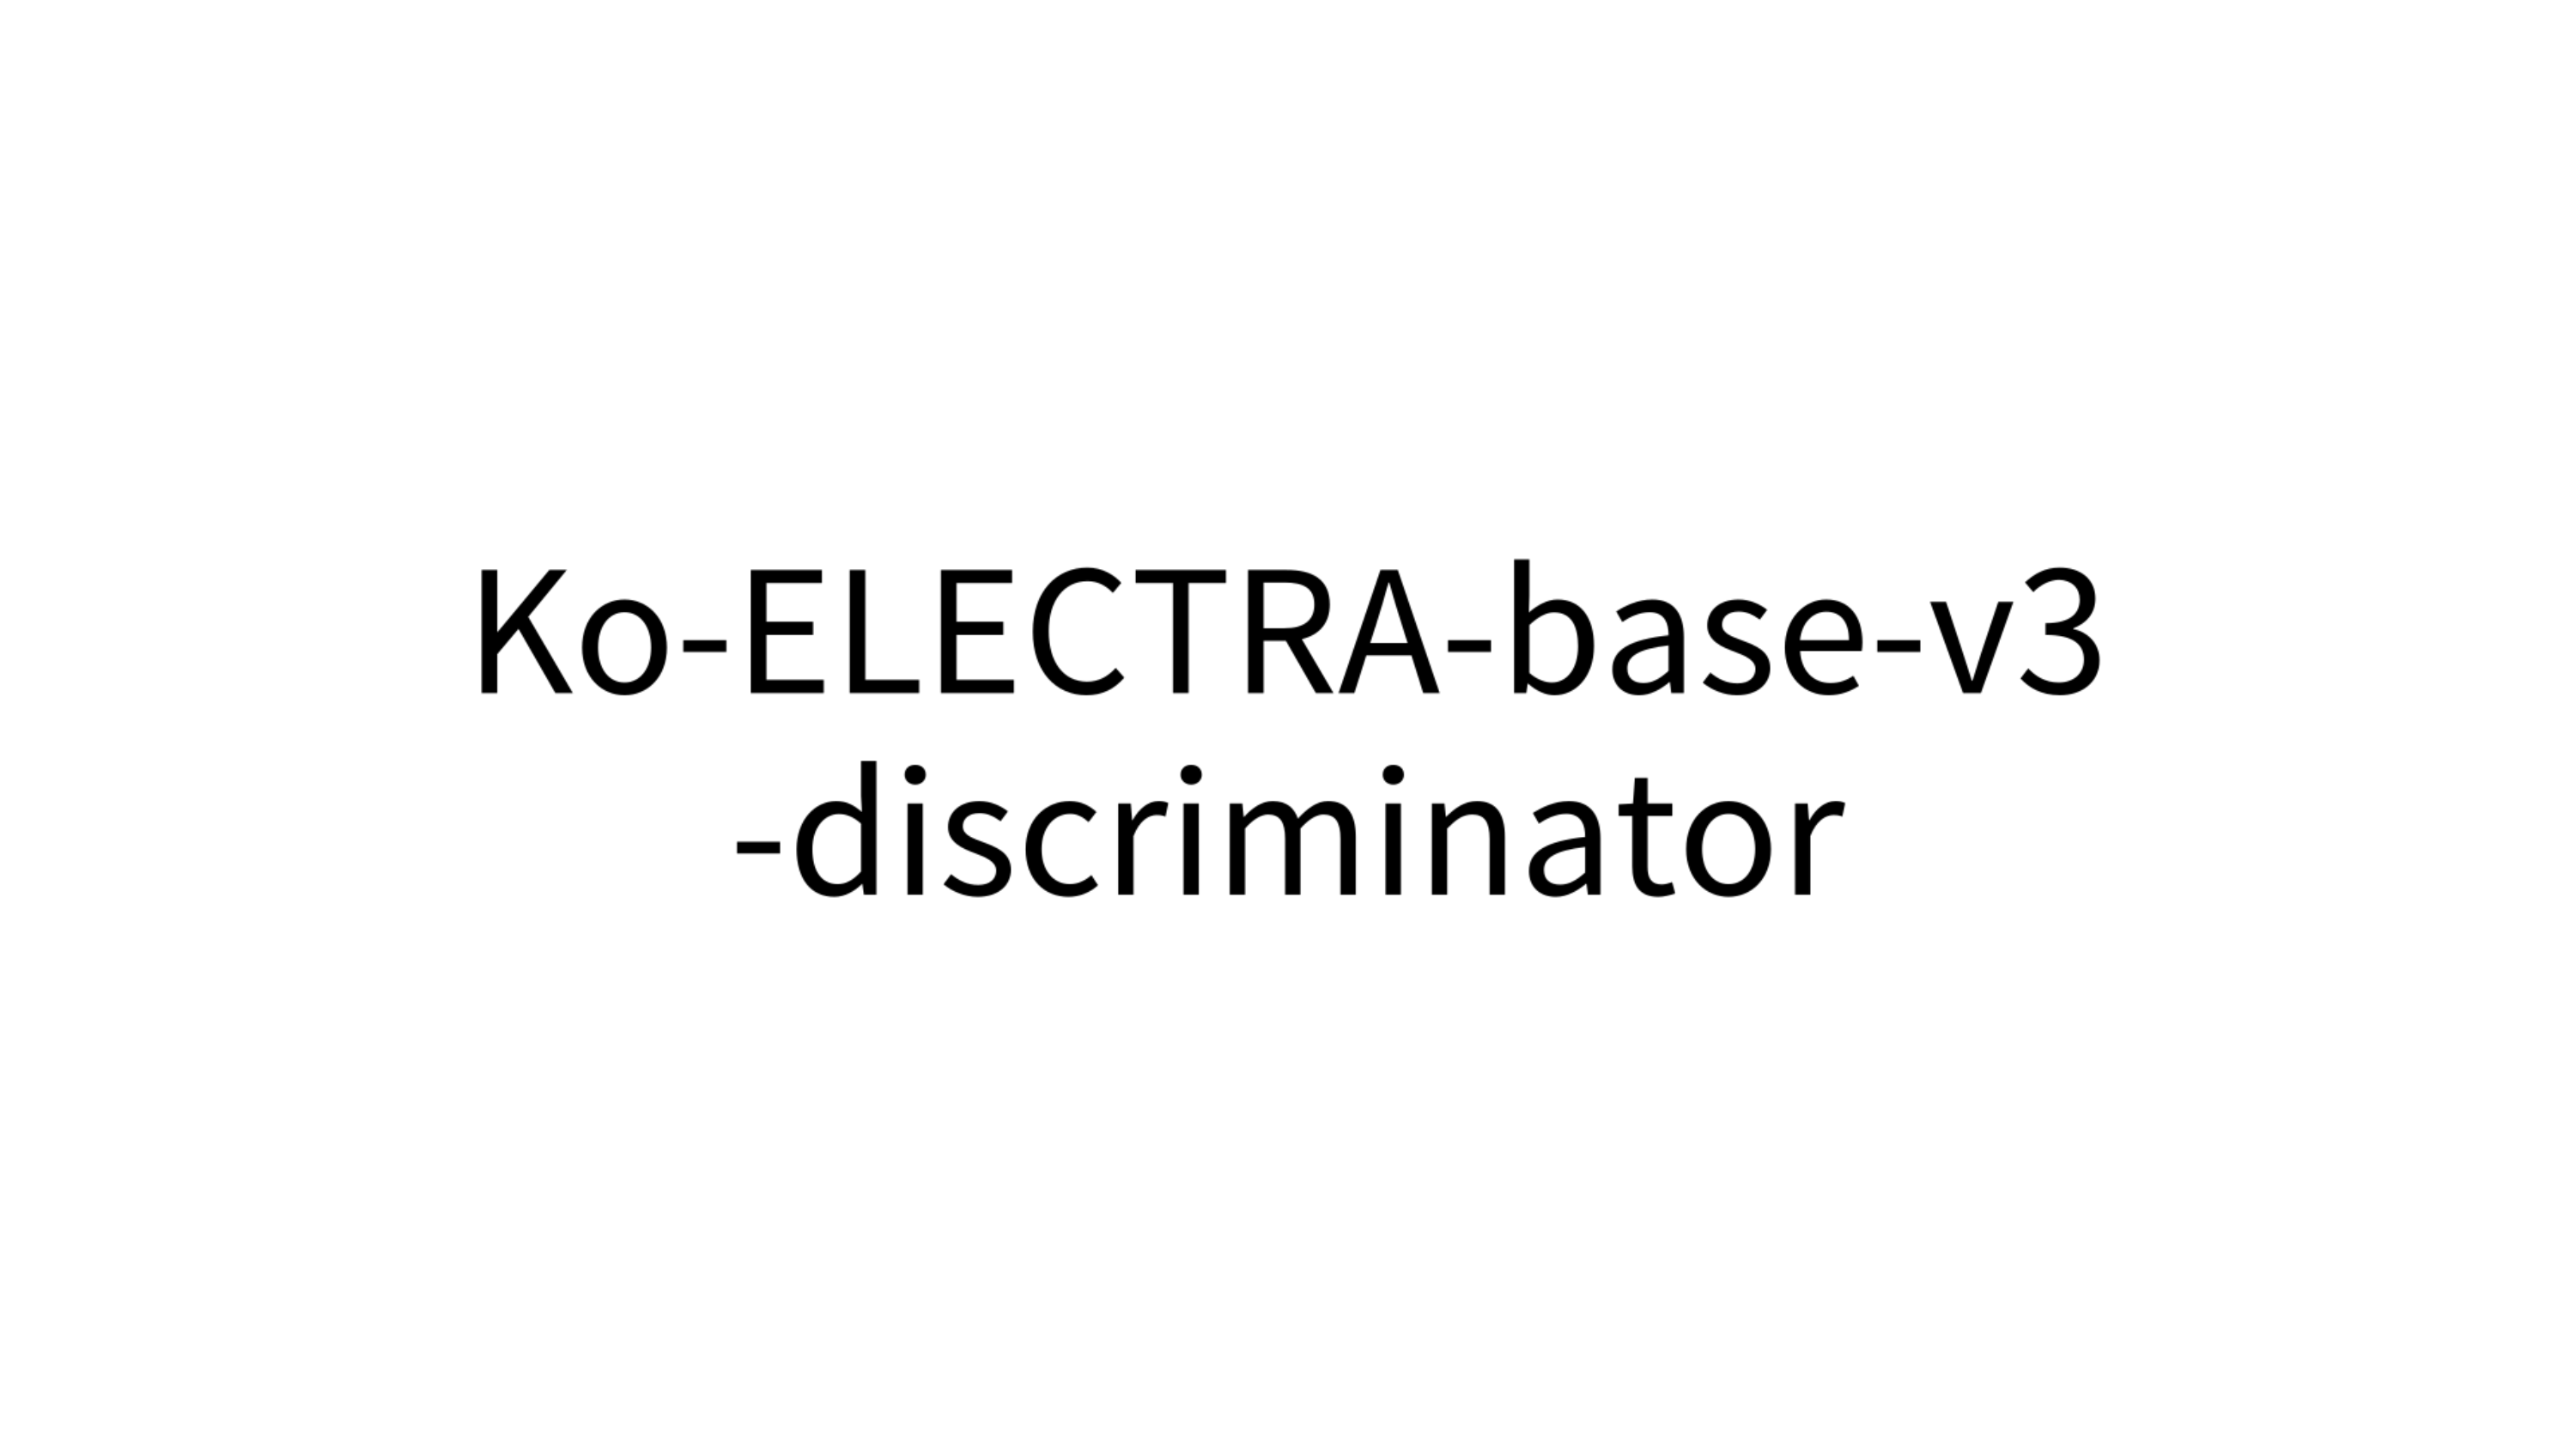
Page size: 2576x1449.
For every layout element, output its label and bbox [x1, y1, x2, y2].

picture [296, 400, 2346, 1105]
